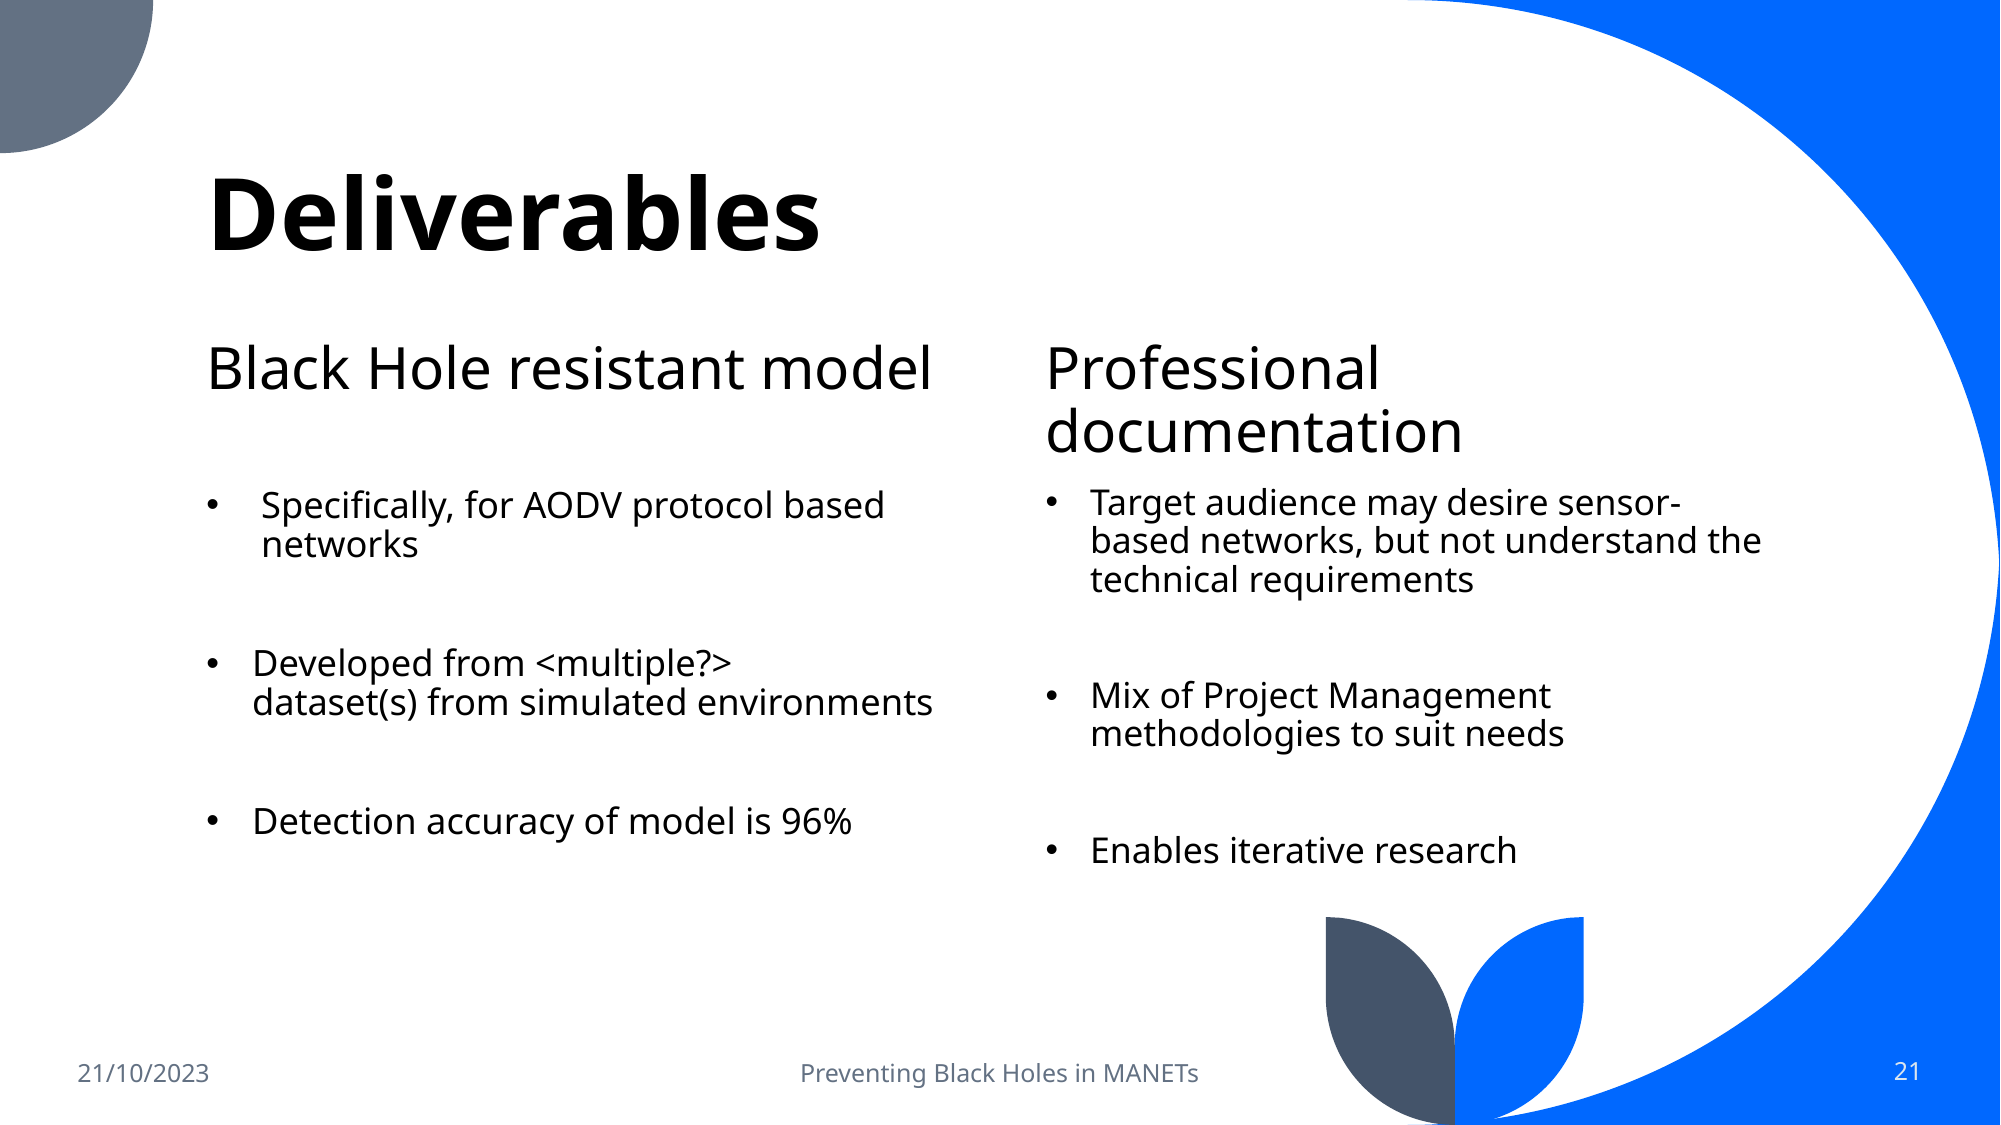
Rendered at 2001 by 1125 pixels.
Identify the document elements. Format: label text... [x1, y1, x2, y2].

list Black Hole resistant model [191, 332, 957, 409]
list Target audience may desire sensor-based networks, but not understand the technical requirements Mix of Project Management methodologies to suit needs Enables iterative research [1030, 414, 1796, 879]
list Professional documentation [1030, 332, 1796, 409]
footer Preventing Black Holes in MANETs [662, 1042, 1338, 1103]
title Deliverables [191, 22, 1796, 280]
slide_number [62, 1042, 513, 1103]
slide_number 21 [1665, 1042, 1938, 1103]
list Specifically, for AODV protocol based networks Developed from <multiple?> dataset(s) from simulated environments Detection accuracy of model is 96% [191, 415, 957, 880]
